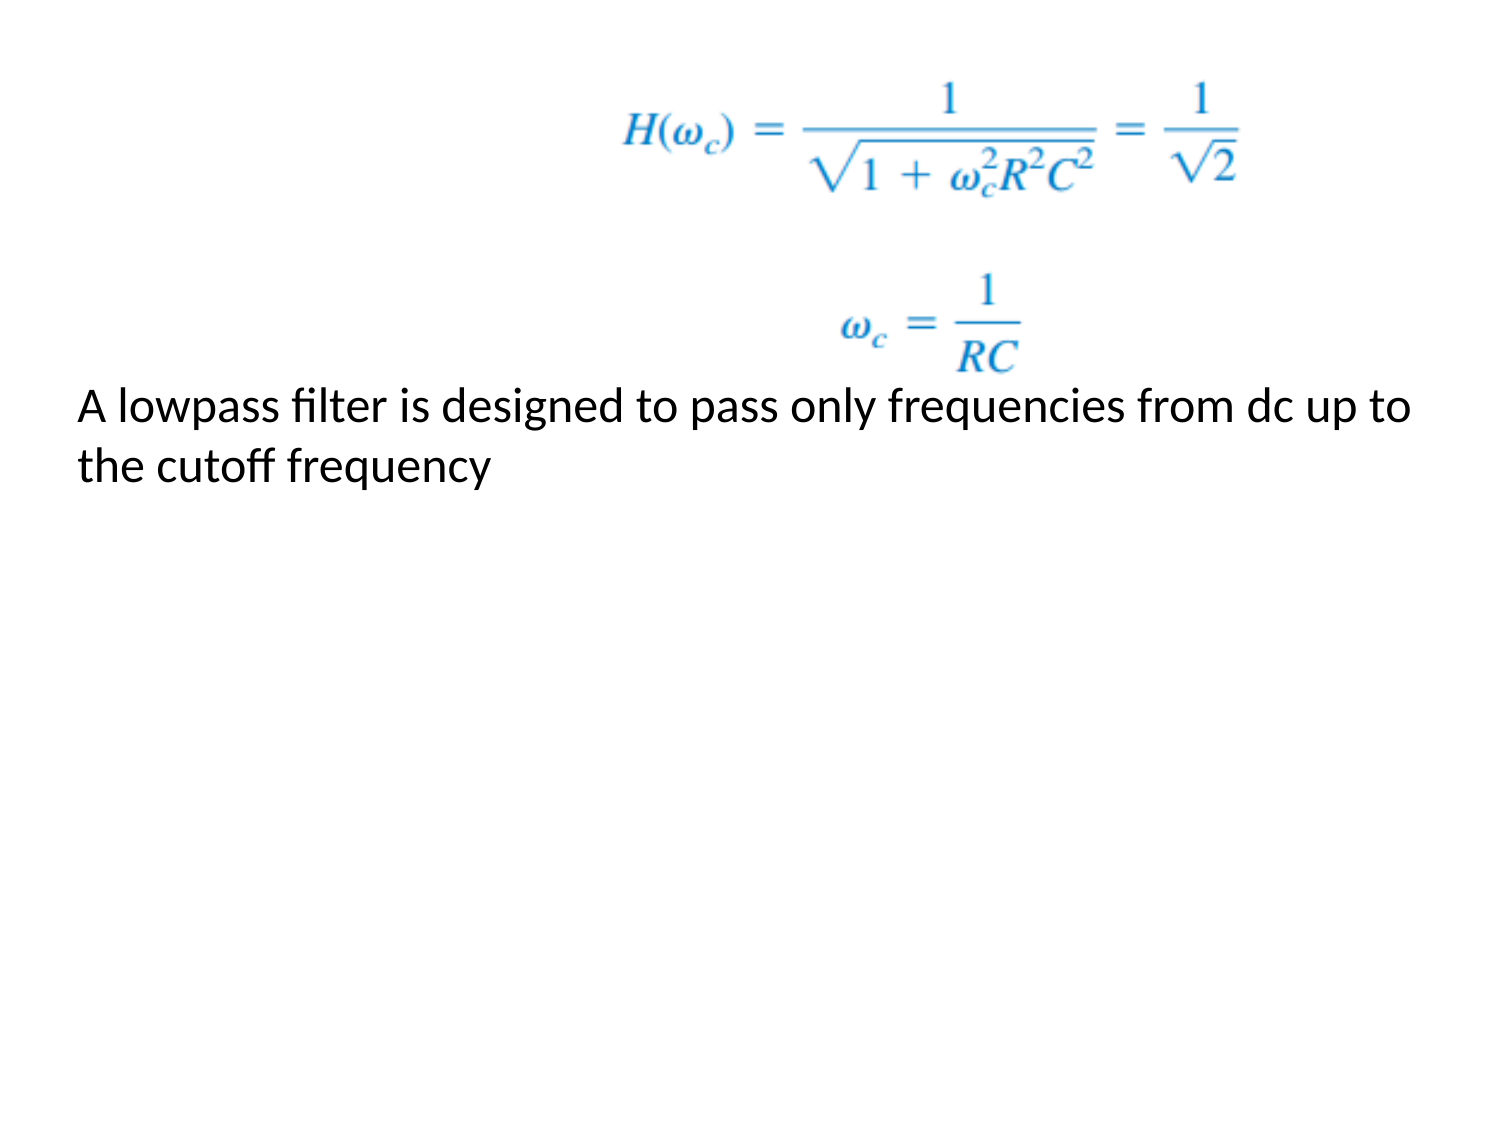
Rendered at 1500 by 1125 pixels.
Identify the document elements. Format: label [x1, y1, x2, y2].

picture [574, 62, 1299, 434]
